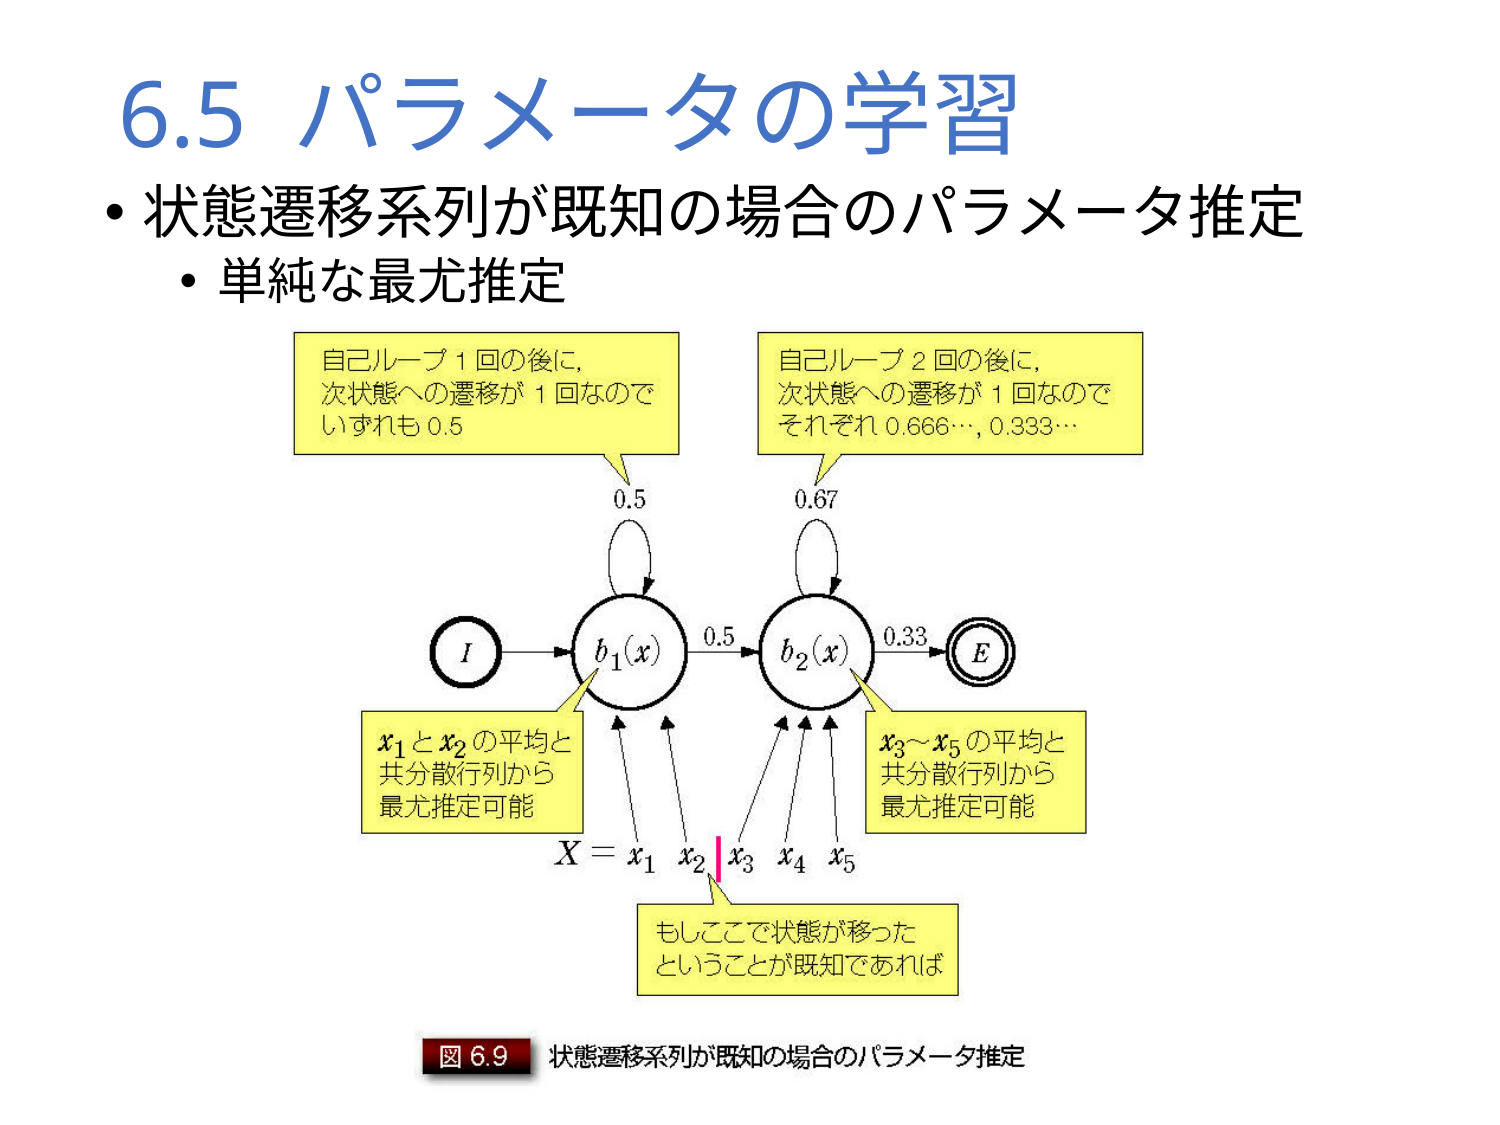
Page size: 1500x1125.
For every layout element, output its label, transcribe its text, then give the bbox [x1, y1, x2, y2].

title 6.5 パラメータの学習 [103, 59, 1397, 176]
picture [263, 306, 1173, 1099]
list 状態遷移系列が既知の場合のパラメータ推定 単純な最尤推定 [89, 175, 1384, 953]
